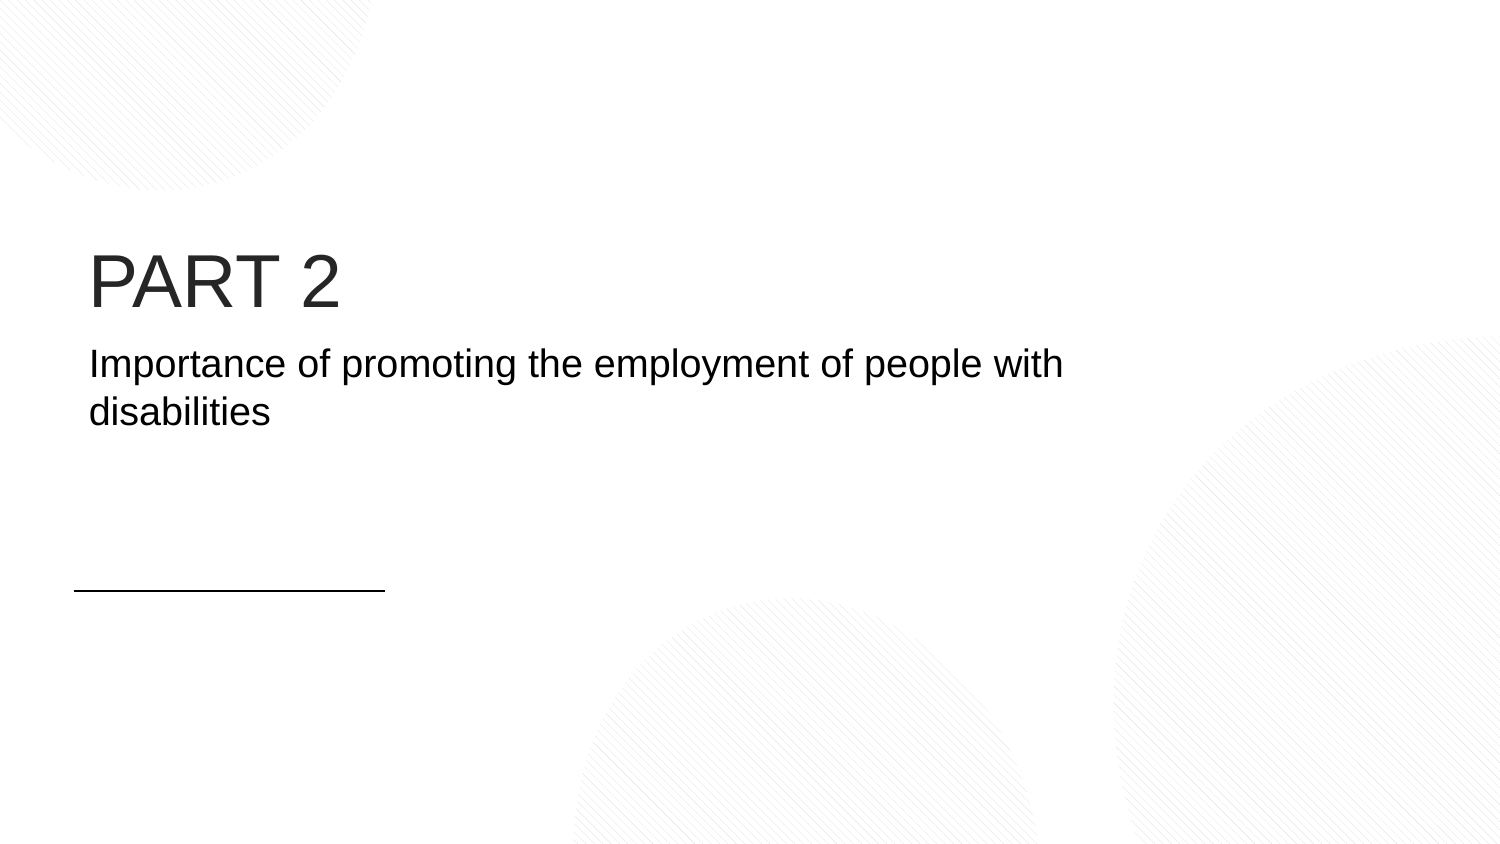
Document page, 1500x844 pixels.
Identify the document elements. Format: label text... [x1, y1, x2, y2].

text_box [0, 0, 373, 192]
text_box [572, 597, 1040, 844]
text_box Importance of promoting the employment of people with disabilities [73, 330, 1100, 536]
text_box PART 2 [73, 224, 981, 330]
text_box [1112, 335, 1500, 844]
